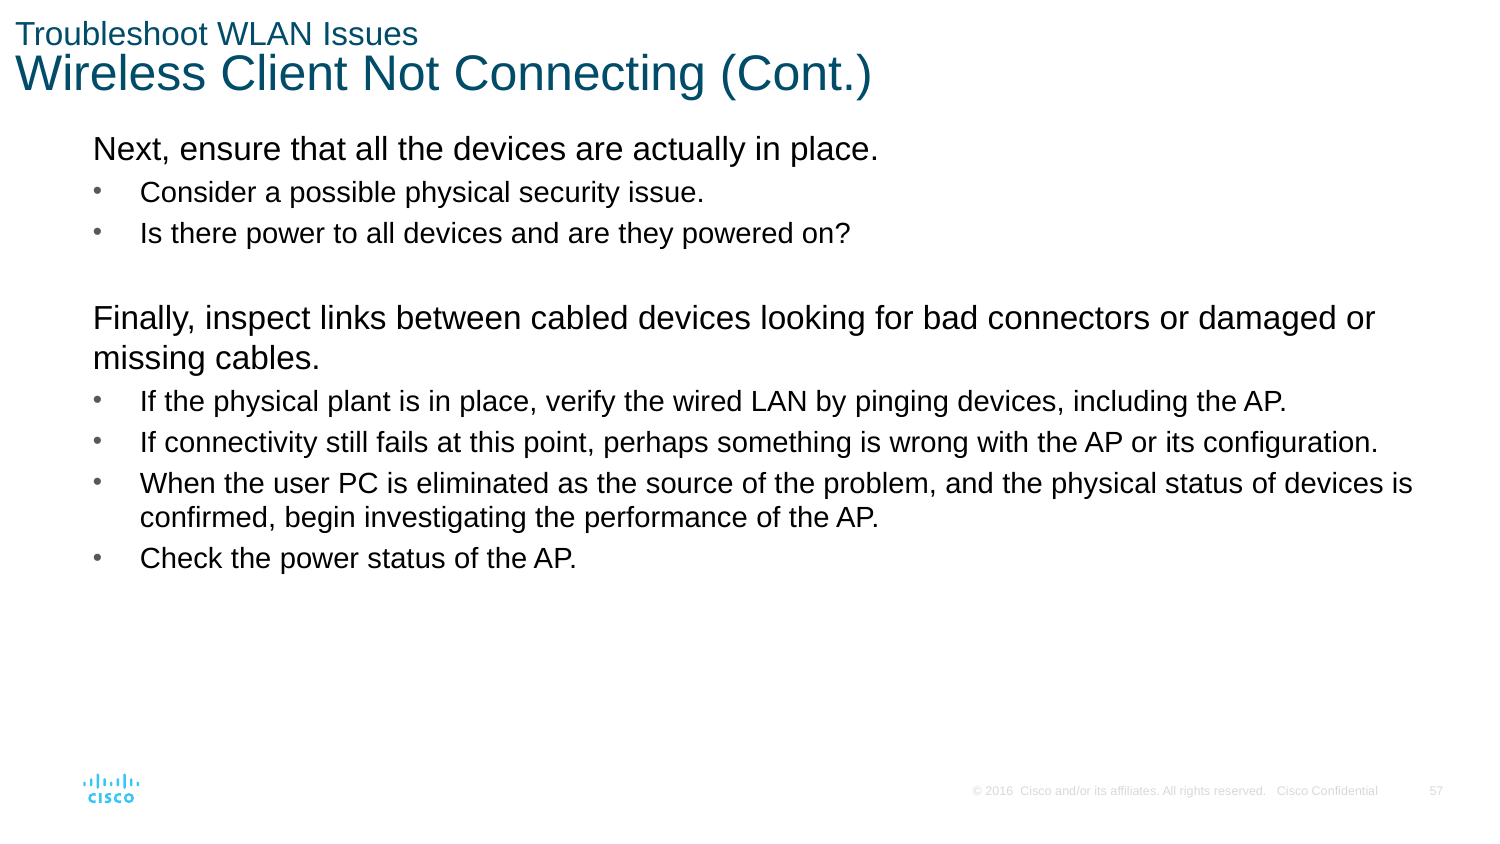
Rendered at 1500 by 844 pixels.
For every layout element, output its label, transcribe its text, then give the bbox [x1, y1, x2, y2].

title Troubleshoot WLAN Issues Wireless Client Not Connecting (Cont.) [0, 0, 1369, 121]
list Next, ensure that all the devices are actually in place. Consider a possible physical security issue. Is there power to all devices and are they powered on? Finally, inspect links between cabled devices looking for bad connectors or damaged or missing cables. If the physical plant is in place, verify the wired LAN by pinging devices, including the AP. If connectivity still fails at this point, perhaps something is wrong with the AP or its configuration. When the user PC is eliminated as the source of the problem, and the physical status of devices is confirmed, begin investigating the performance of the AP. Check the power status of the AP. [77, 120, 1437, 726]
